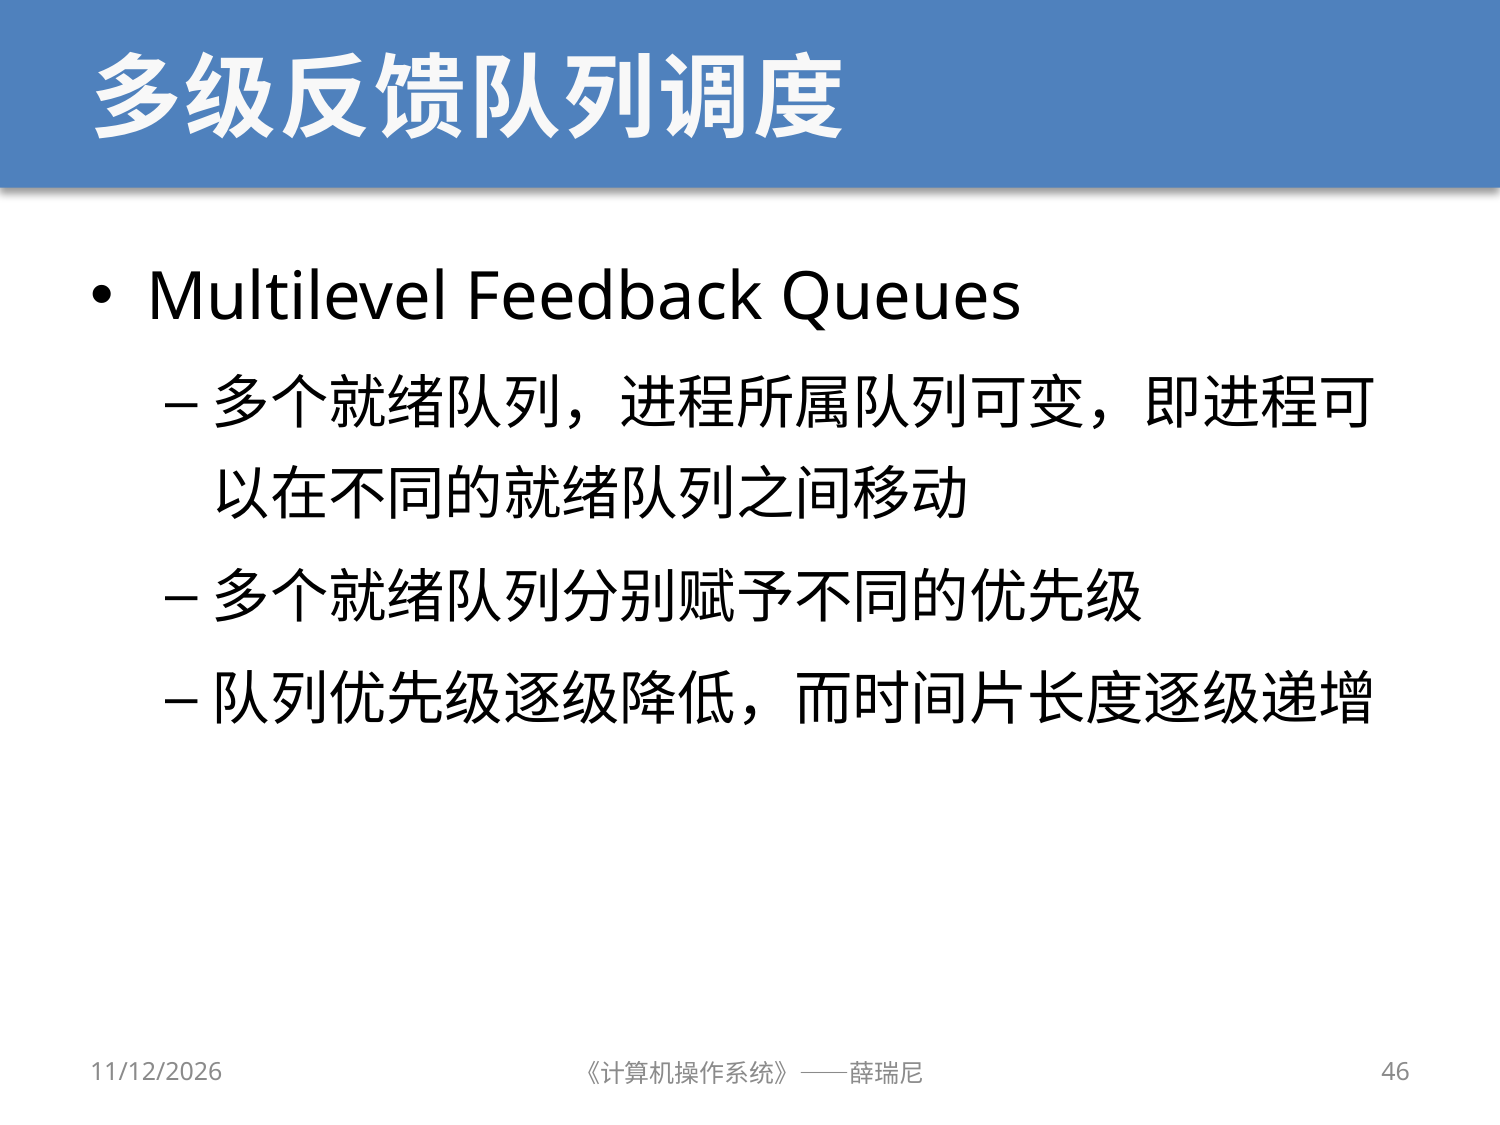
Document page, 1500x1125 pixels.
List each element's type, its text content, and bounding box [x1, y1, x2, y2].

title 多级反馈队列调度 [75, 0, 1425, 188]
list Multilevel Feedback Queues 多个就绪队列，进程所属队列可变，即进程可以在不同的就绪队列之间移动 多个就绪队列分别赋予不同的优先级 队列优先级逐级降低，而时间片长度逐级递增 [75, 221, 1425, 1021]
footer 《计算机操作系统》——薛瑞尼 [512, 1042, 988, 1103]
slide_number 46 [1074, 1042, 1425, 1103]
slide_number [75, 1042, 425, 1103]
